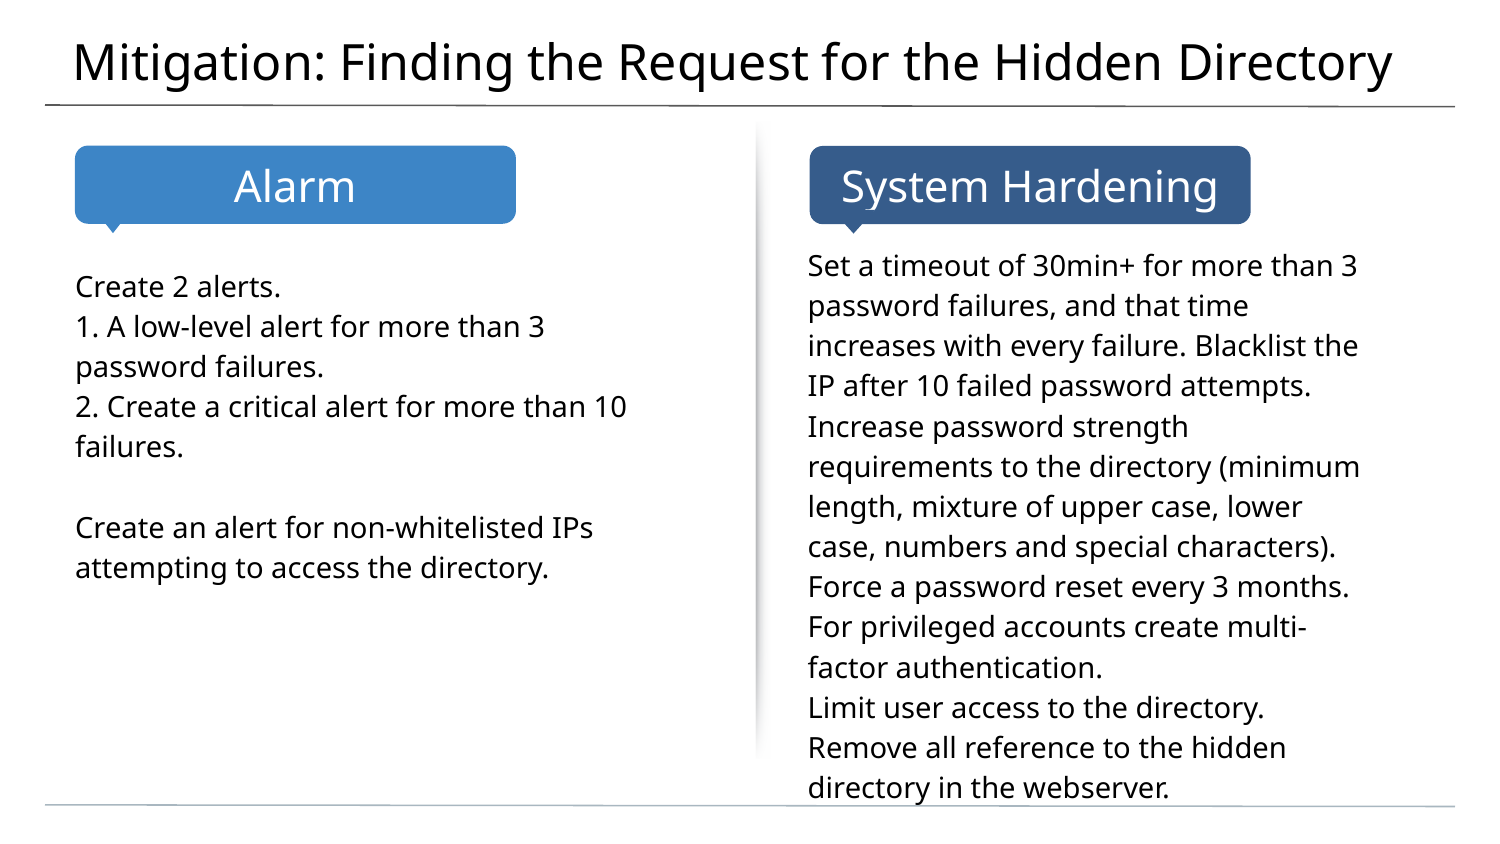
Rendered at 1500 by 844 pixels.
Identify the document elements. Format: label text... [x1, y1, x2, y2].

subtitle Set a timeout of 30min+ for more than 3 password failures, and that time increases with every failure. Blacklist the IP after 10 failed password attempts. Increase password strength requirements to the directory (minimum length, mixture of upper case, lower case, numbers and special characters). Force a password reset every 3 months. For privileged accounts create multi-factor authentication. Limit user access to the directory. Remove all reference to the hidden directory in the webserver. [732, 242, 1438, 784]
subtitle Create 2 alerts. 1. A low-level alert for more than 3 password failures. 2. Create a critical alert for more than 10 failures. Create an alert for non-whitelisted IPs attempting to access the directory. [0, 262, 706, 805]
title Mitigation: Finding the Request for the Hidden Directory [0, 0, 1500, 88]
picture [703, 107, 839, 782]
